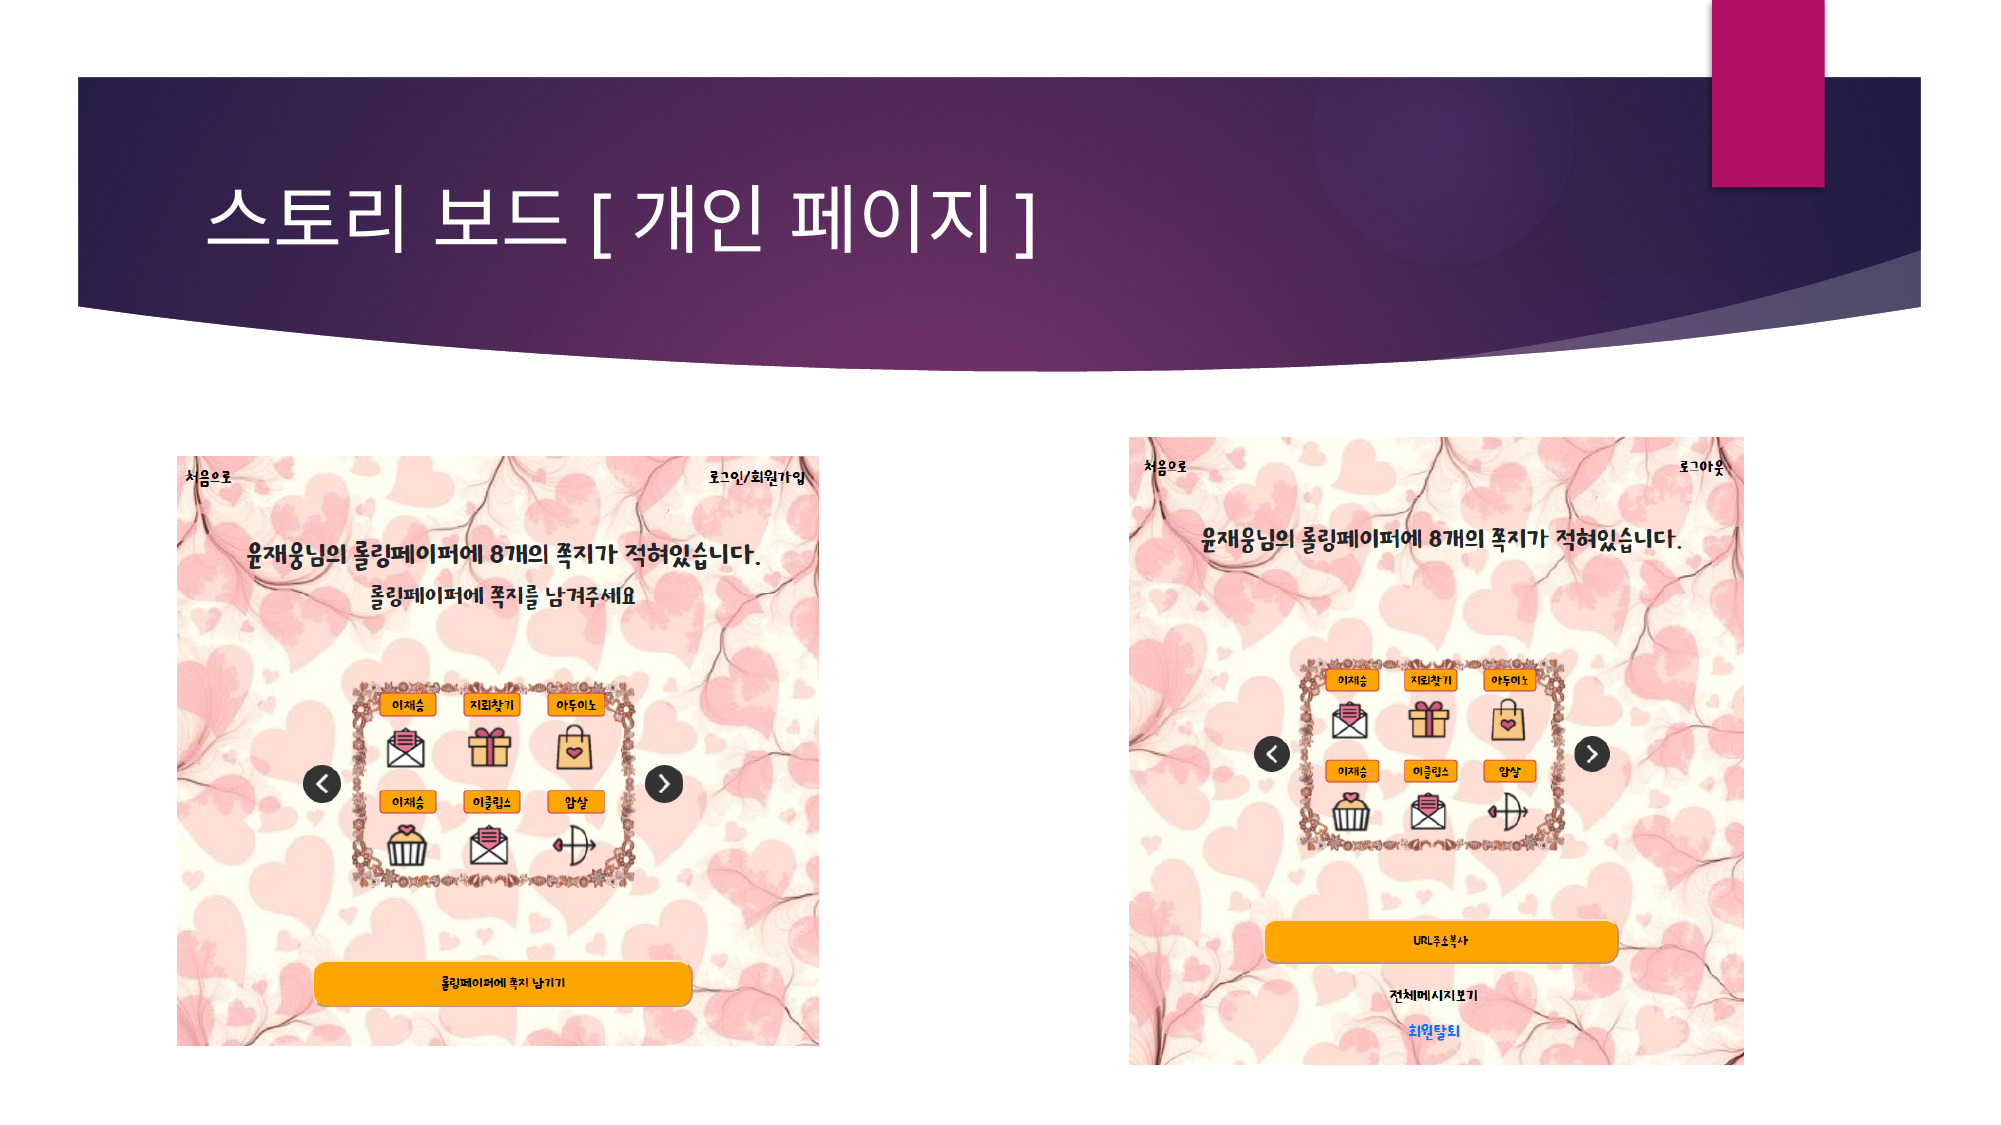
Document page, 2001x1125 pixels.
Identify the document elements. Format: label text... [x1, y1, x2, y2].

picture [1128, 437, 1745, 1065]
picture [177, 456, 819, 1046]
title 스토리 보드[개인 페이지] [189, 159, 1627, 276]
